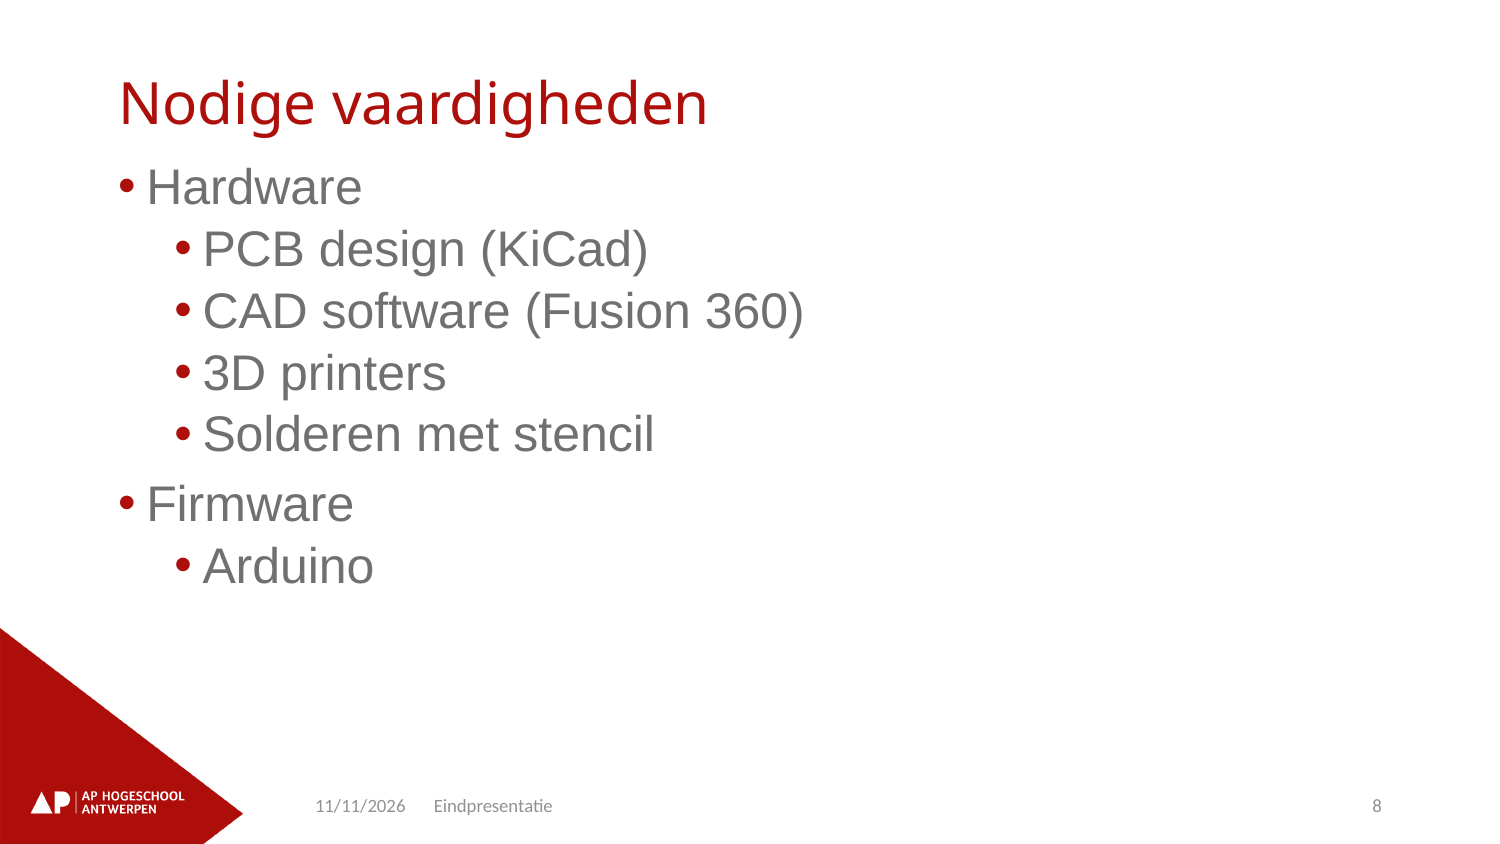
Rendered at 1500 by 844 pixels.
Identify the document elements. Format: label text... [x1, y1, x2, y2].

slide_number 8 [1263, 782, 1397, 827]
title Nodige vaardigheden [103, 66, 1397, 141]
picture [0, 623, 246, 844]
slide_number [300, 782, 418, 827]
list Hardware PCB design (KiCad) CAD software (Fusion 360) 3D printers Solderen met stencil Firmware Arduino [103, 154, 1329, 690]
footer Eindpresentatie [418, 782, 1263, 827]
